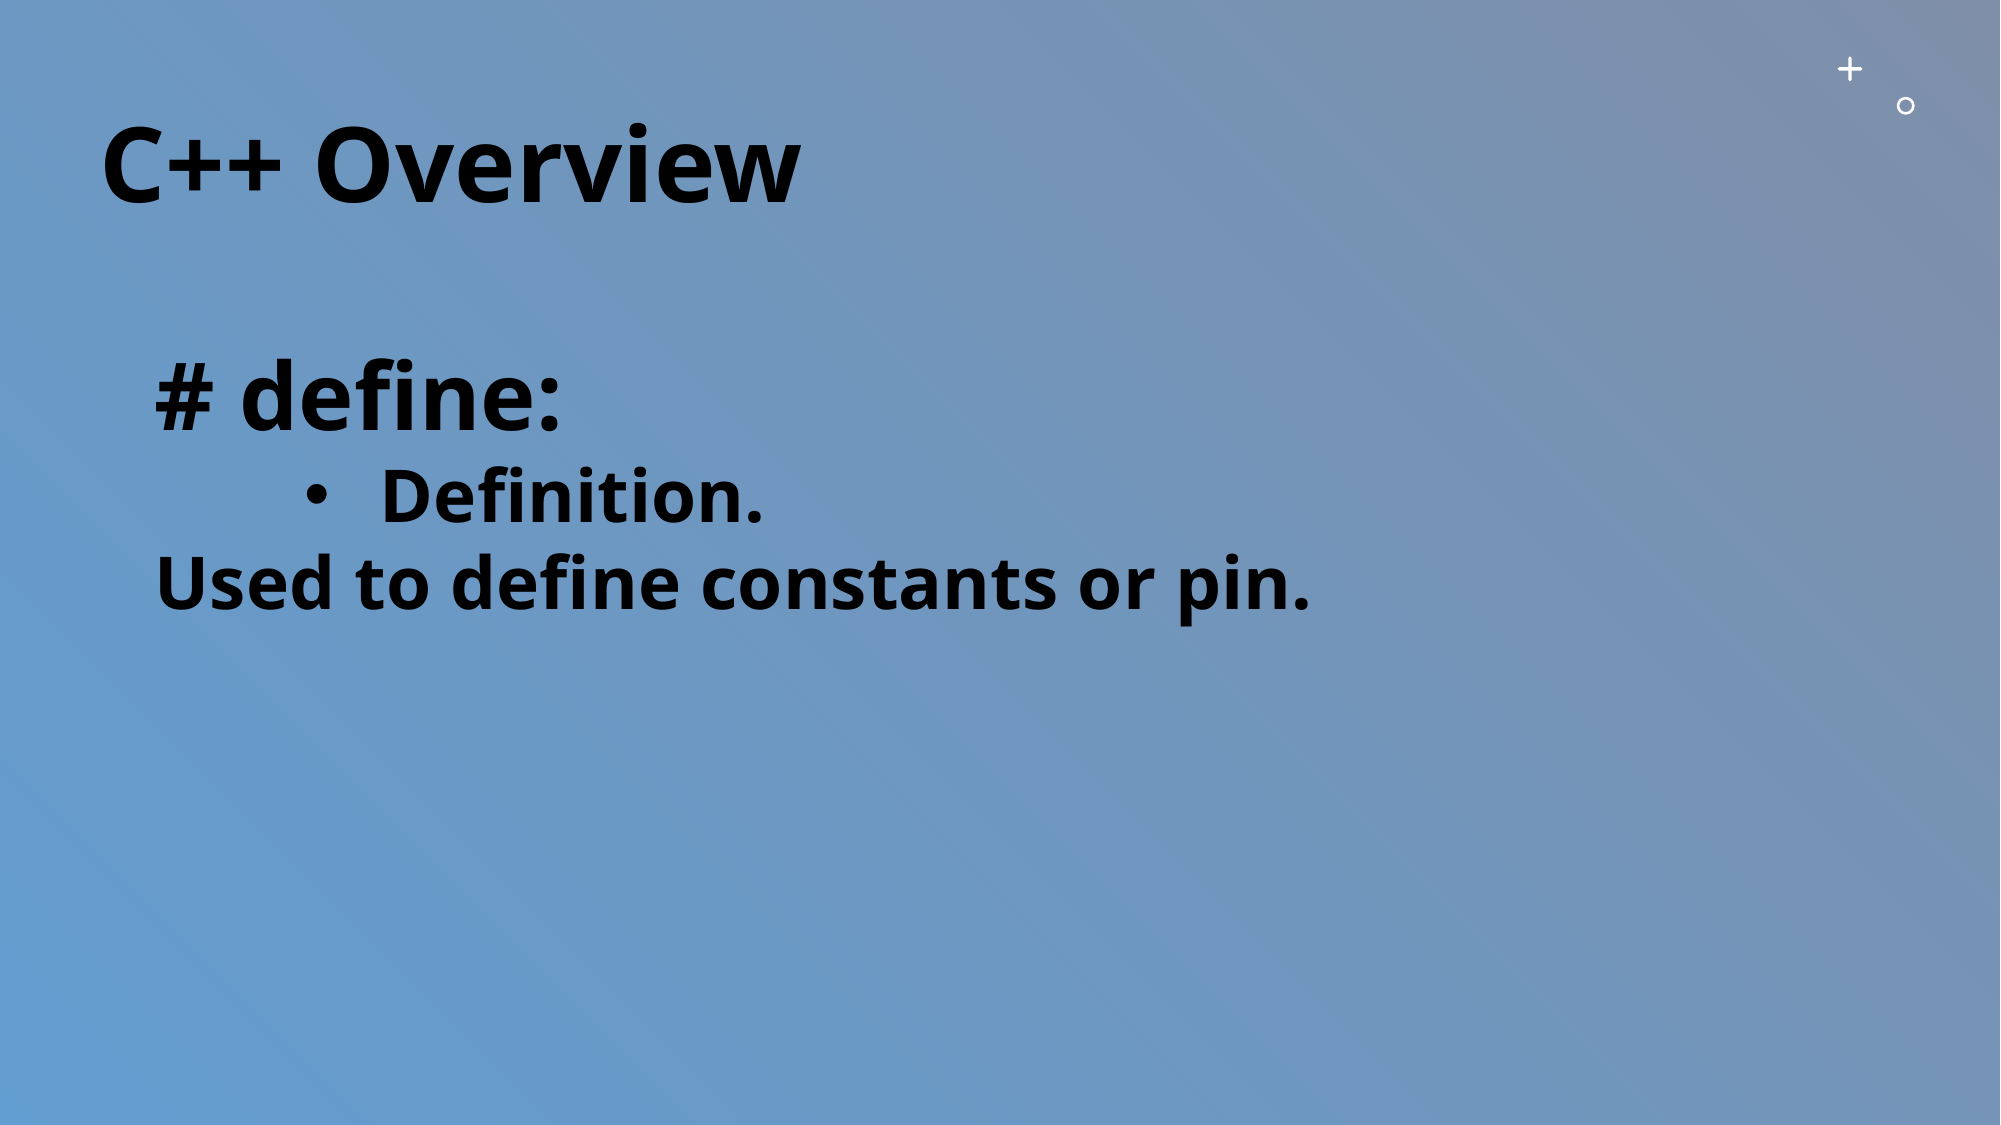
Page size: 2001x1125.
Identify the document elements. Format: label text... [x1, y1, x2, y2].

title C++ Overview [84, 60, 1852, 278]
text_box # define: Definition. Used to define constants or pin. [140, 329, 1687, 678]
